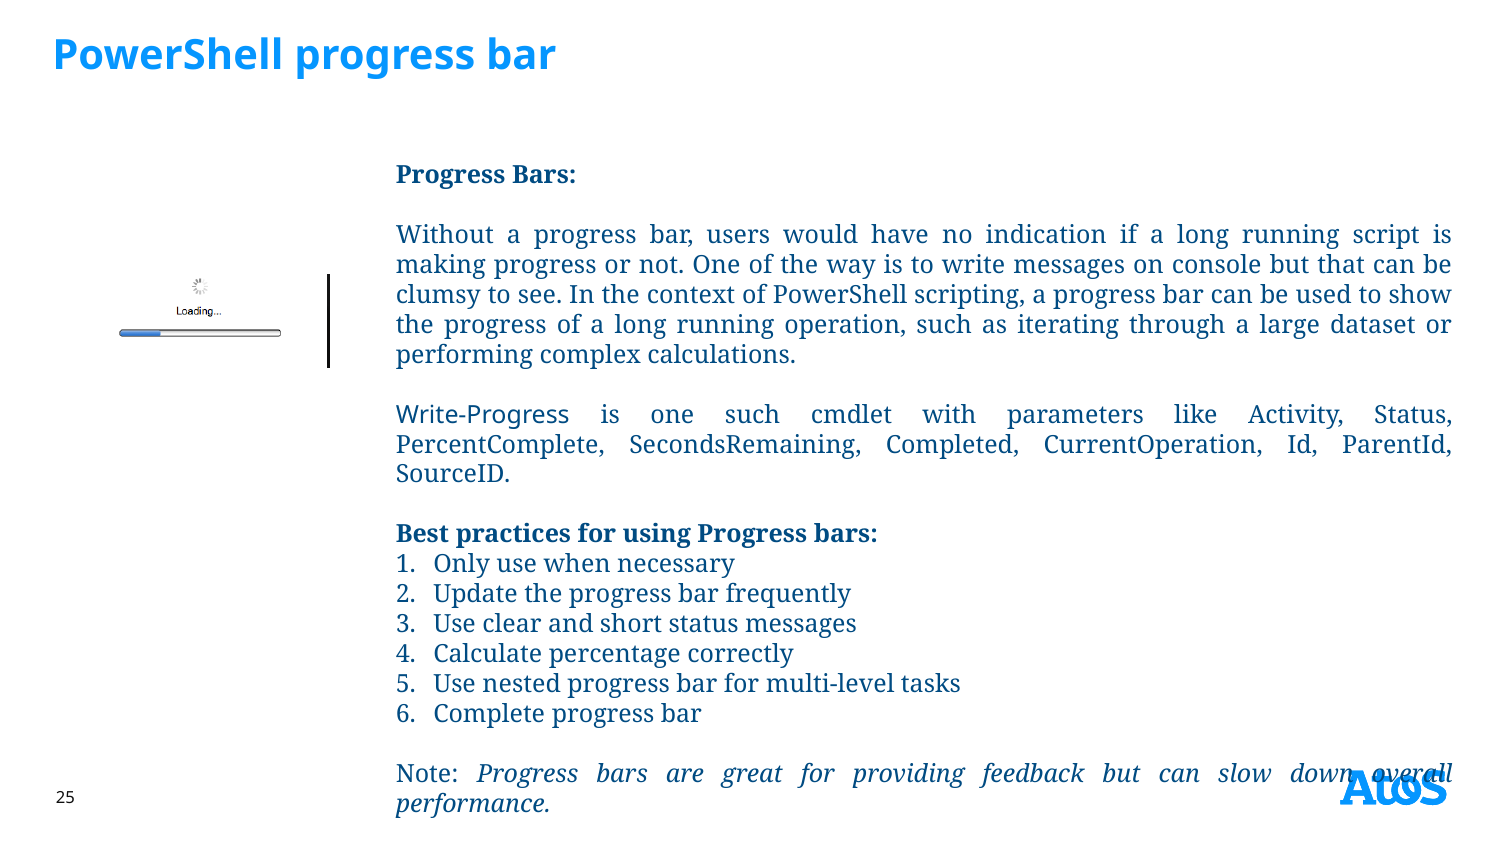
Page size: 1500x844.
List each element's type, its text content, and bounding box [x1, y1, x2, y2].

text_box Progress Bars: Without a progress bar, users would have no indication if a long running script is making progress or not. One of the way is to write messages on console but that can be clumsy to see. In the context of PowerShell scripting, a progress bar can be used to show the progress of a long running operation, such as iterating through a large dataset or performing complex calculations. Write-Progress is one such cmdlet with parameters like Activity, Status, PercentComplete, SecondsRemaining, Completed, CurrentOperation, Id, ParentId, SourceID. Best practices for using Progress bars: Only use when necessary Update the progress bar frequently Use clear and short status messages Calculate percentage correctly Use nested progress bar for multi-level tasks Complete progress bar Note: Progress bars are great for providing feedback but can slow down overall performance. [381, 151, 1469, 772]
picture [72, 273, 330, 369]
title PowerShell progress bar [37, 20, 1445, 141]
